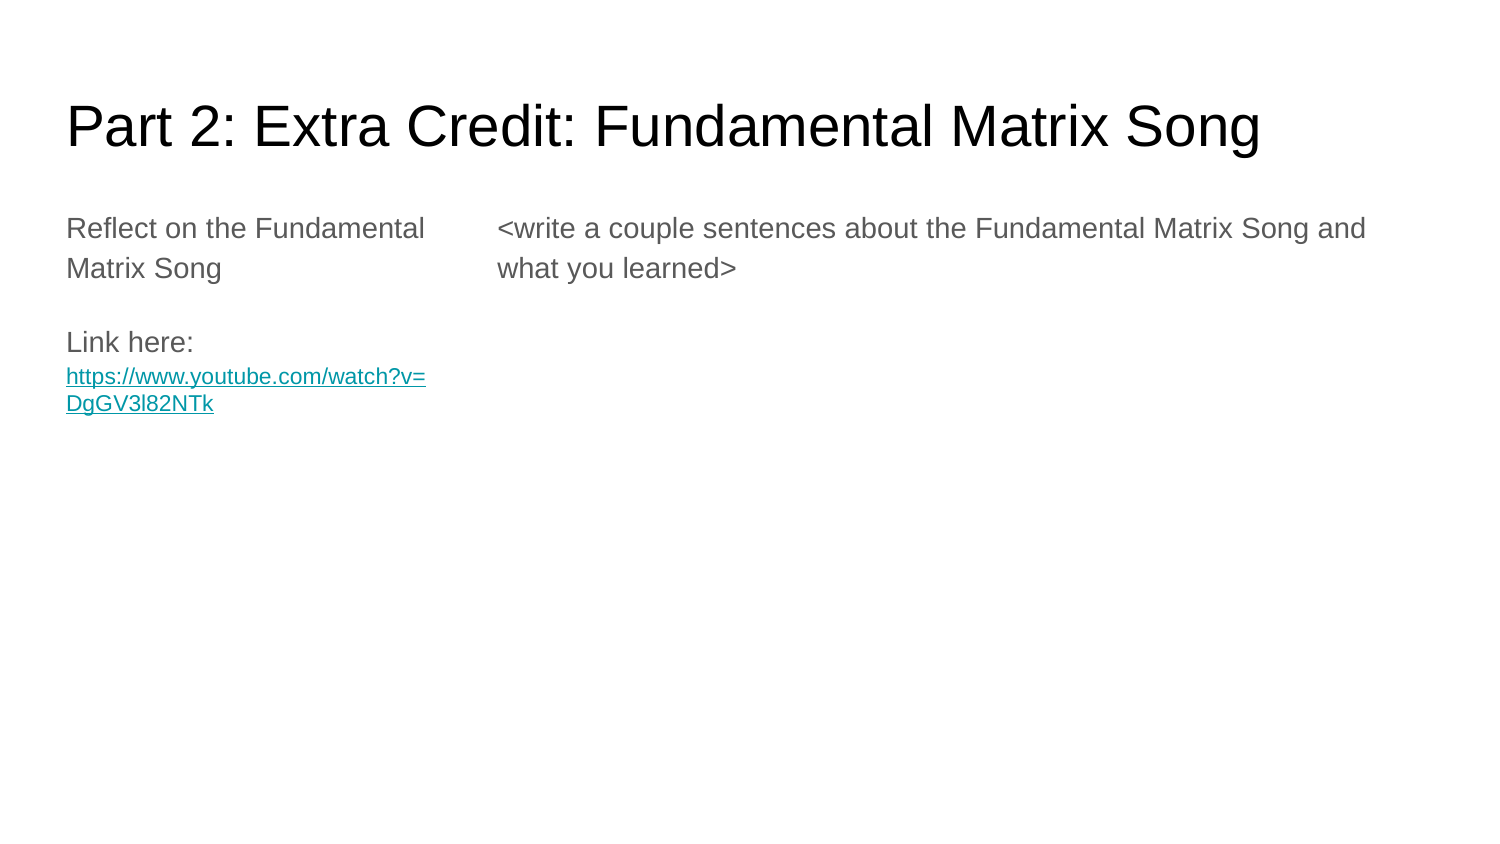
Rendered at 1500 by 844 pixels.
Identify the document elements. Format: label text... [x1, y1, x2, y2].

list Reflect on the Fundamental Matrix Song Link here: https://www.youtube.com/watch?v=DgGV3l82NTk [51, 189, 457, 750]
title Part 2: Extra Credit: Fundamental Matrix Song [51, 72, 1449, 167]
list <write a couple sentences about the Fundamental Matrix Song and what you learned> [482, 189, 1449, 750]
